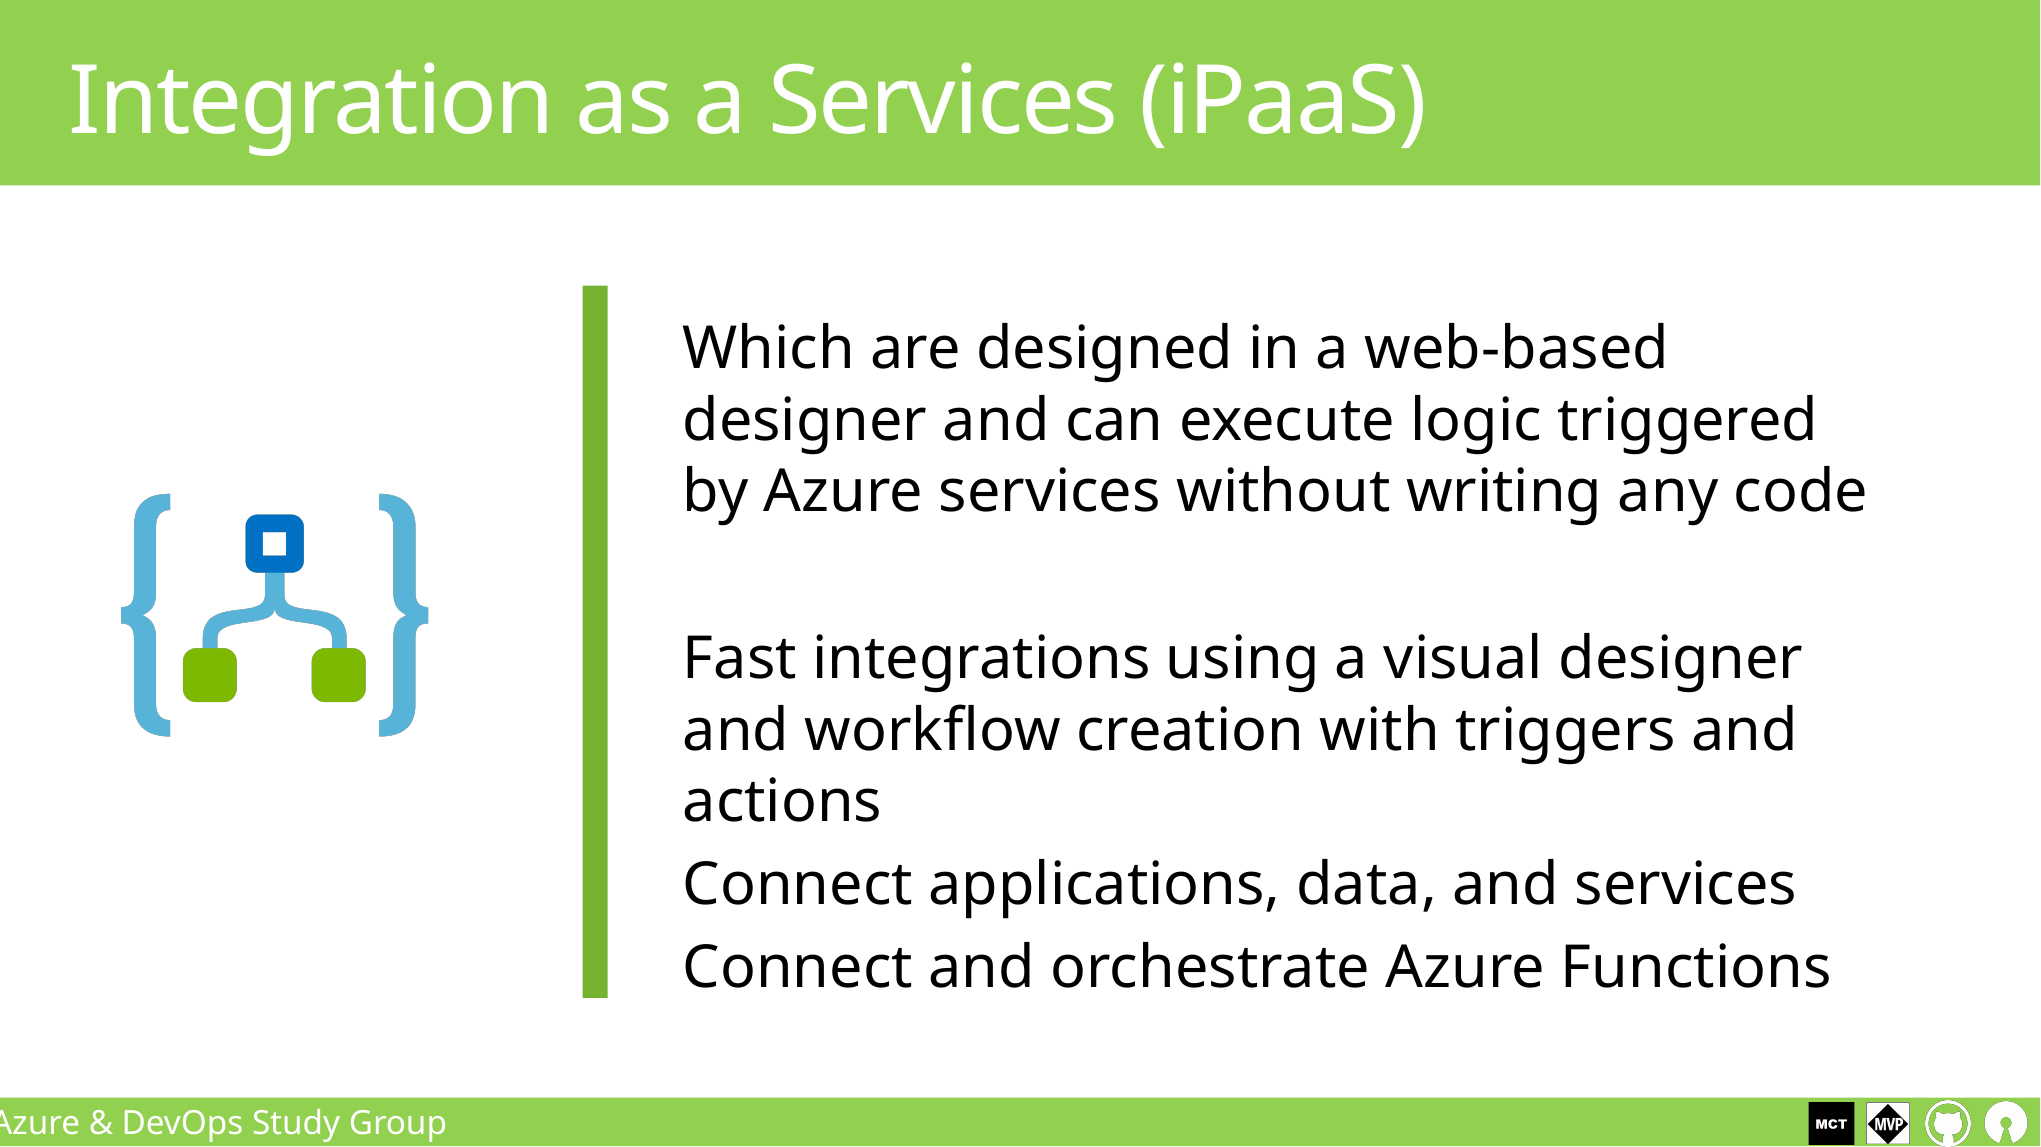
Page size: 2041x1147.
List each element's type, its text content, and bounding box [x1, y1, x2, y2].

picture [1925, 1100, 1971, 1147]
text_box Which are designed in a web-based designer and can execute logic triggered by Azure services without writing any code [667, 301, 1904, 574]
text_box Fast integrations using a visual designer and workflow creation with triggers and actions Connect applications, data, and services Connect and orchestrate Azure Functions [667, 611, 1904, 936]
text_box [582, 285, 608, 998]
picture [99, 435, 452, 788]
title Integration as a Services (iPaaS) [45, 35, 1996, 186]
picture [1982, 1098, 2030, 1146]
picture [1866, 1102, 1910, 1144]
